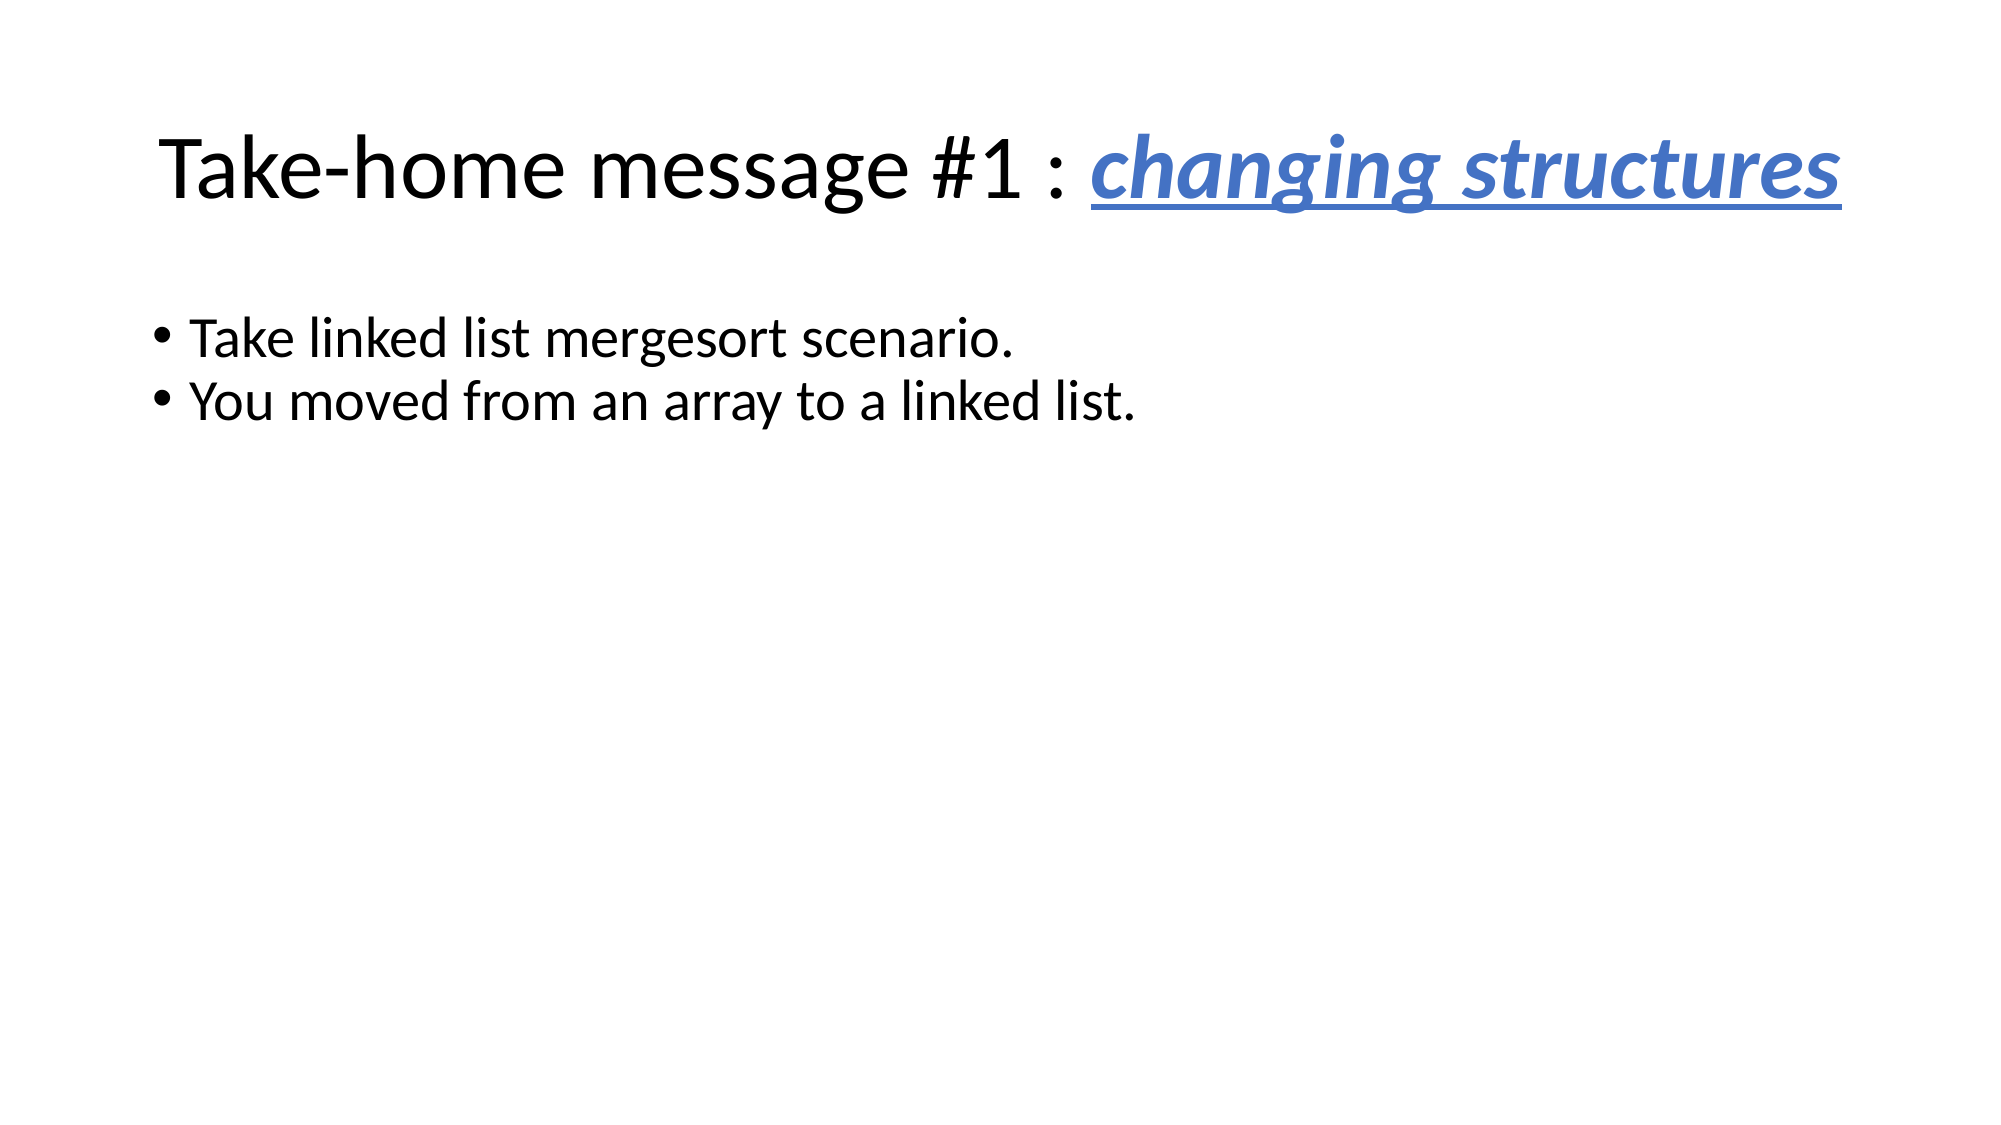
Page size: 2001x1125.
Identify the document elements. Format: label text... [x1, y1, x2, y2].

list Take linked list mergesort scenario. You moved from an array to a linked list. [137, 299, 1863, 1014]
title Take-home message #1 : changing structures [137, 59, 1863, 278]
